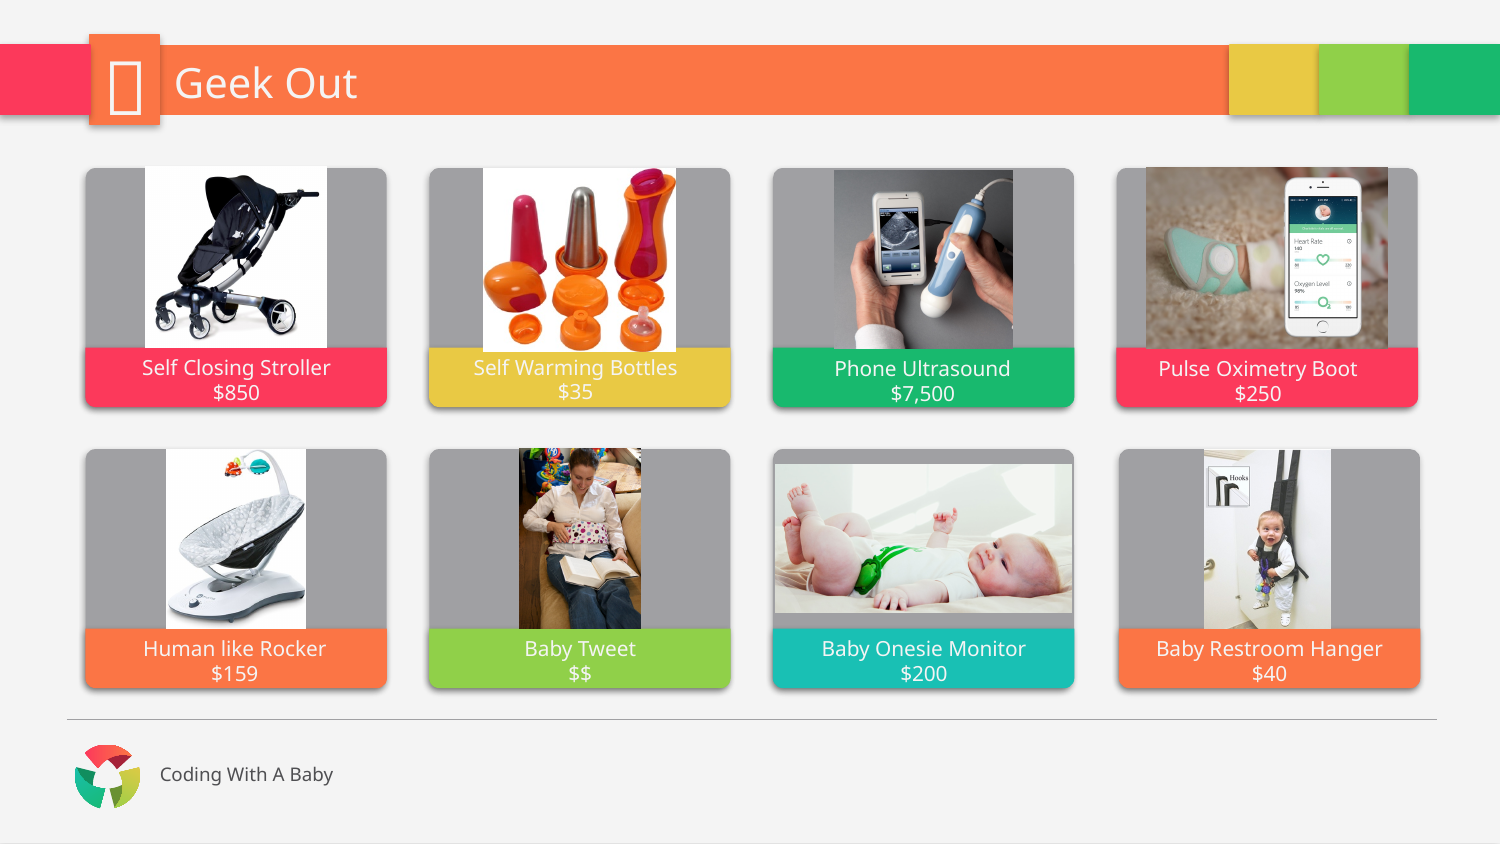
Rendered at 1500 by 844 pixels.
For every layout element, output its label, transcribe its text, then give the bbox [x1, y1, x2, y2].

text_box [1118, 448, 1421, 695]
picture [483, 168, 676, 352]
text_box [0, 44, 85, 115]
title Geek Out [167, 45, 1227, 115]
picture [775, 464, 1072, 613]
text_box [1229, 44, 1318, 115]
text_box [428, 167, 731, 413]
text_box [428, 448, 731, 695]
picture [1146, 167, 1389, 349]
picture [519, 448, 641, 630]
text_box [85, 448, 388, 695]
picture [145, 166, 327, 348]
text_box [772, 167, 1075, 415]
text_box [1115, 167, 1419, 415]
picture [166, 448, 307, 629]
text_box [1409, 44, 1500, 115]
picture [1203, 449, 1331, 629]
picture [833, 170, 1014, 350]
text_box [772, 448, 1075, 466]
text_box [772, 618, 1075, 695]
text_box [1319, 44, 1408, 115]
text_box  [85, 14, 167, 139]
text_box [85, 167, 388, 414]
